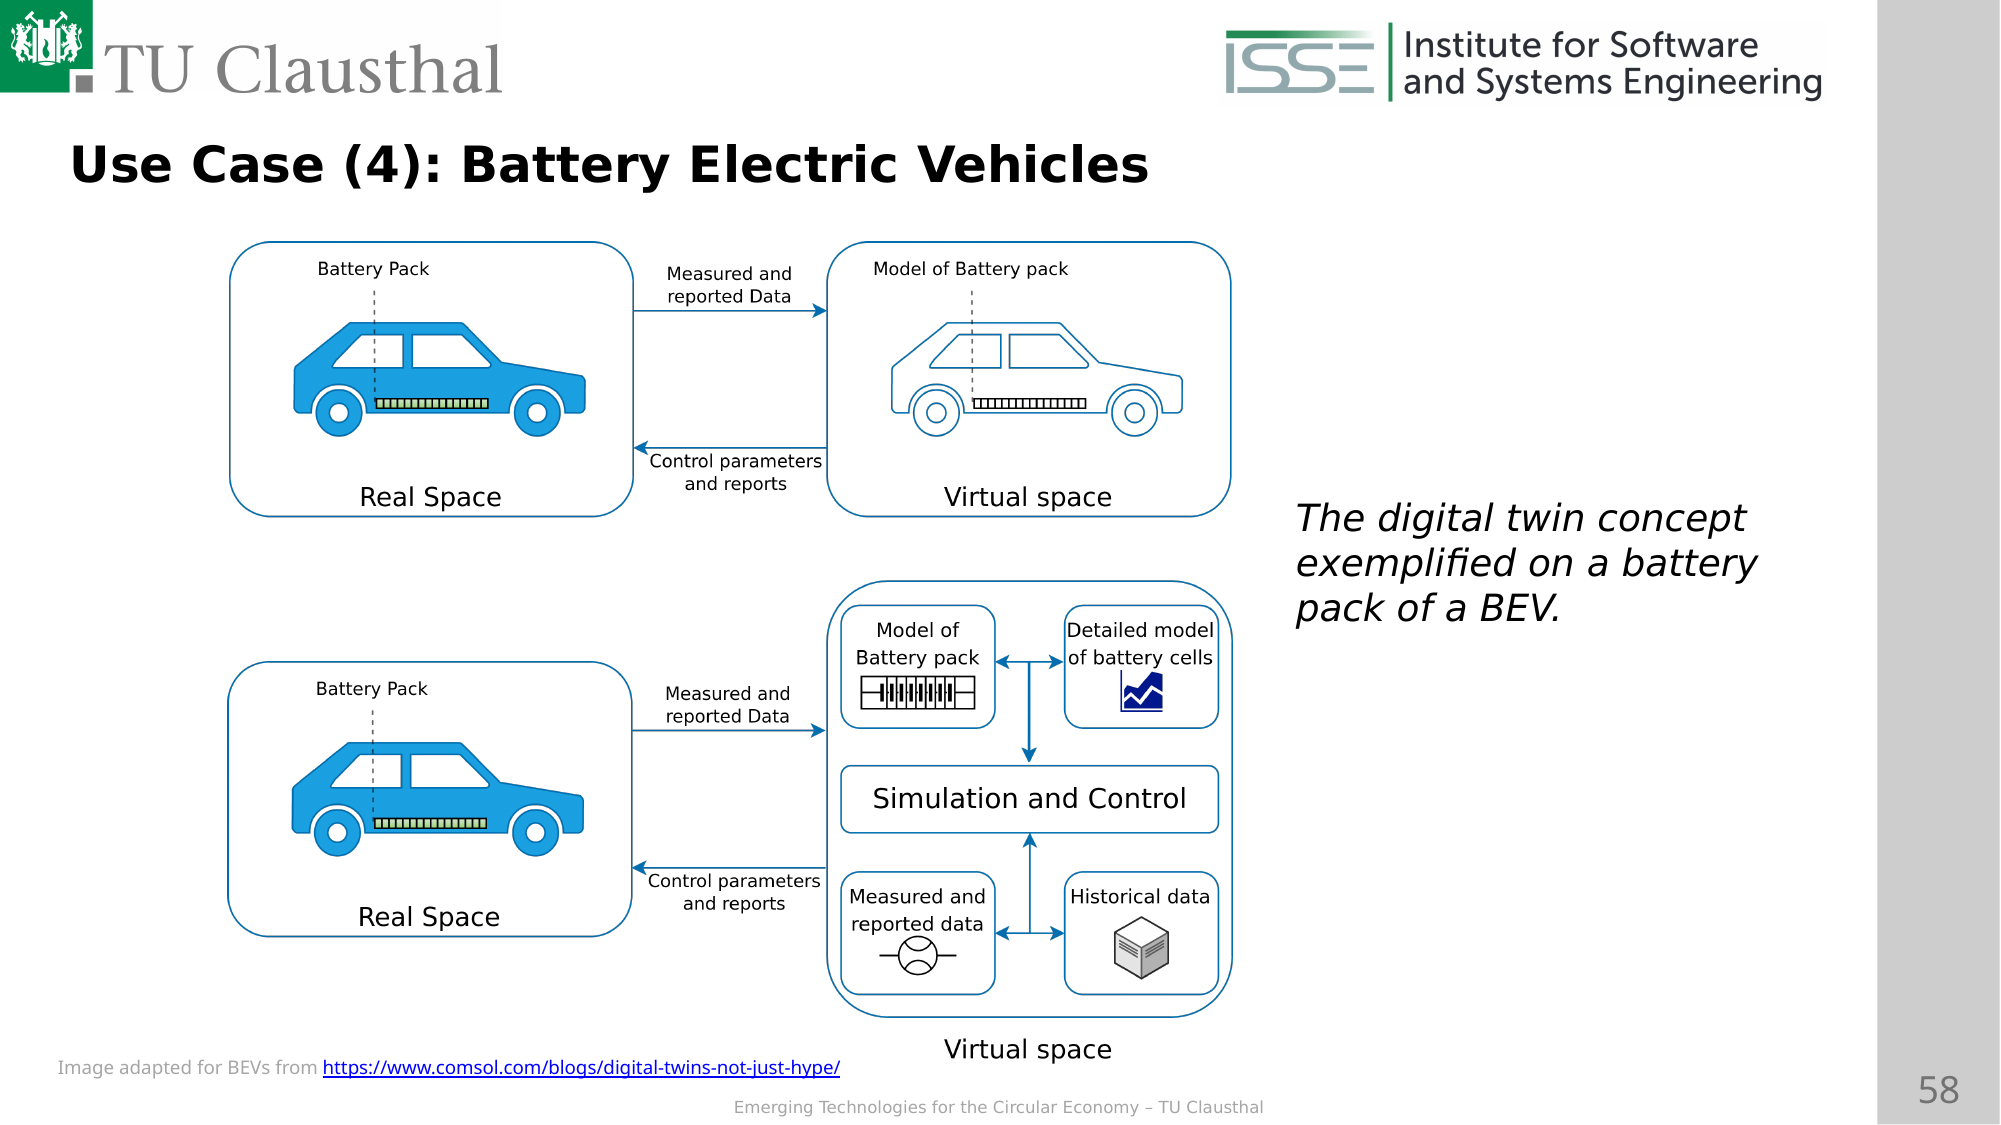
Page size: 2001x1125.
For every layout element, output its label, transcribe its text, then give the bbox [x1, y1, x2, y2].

picture [227, 241, 1233, 1084]
picture [1218, 22, 1827, 108]
text_box Use Case (4): Battery Electric Vehicles [54, 125, 1819, 208]
picture [0, 0, 502, 93]
text_box The digital twin concept exemplified on a battery pack of a BEV. [1281, 486, 1844, 636]
text_box Image adapted for BEVs from https://www.comsol.com/blogs/digital-twins-not-just-hype/ [43, 1048, 1850, 1089]
